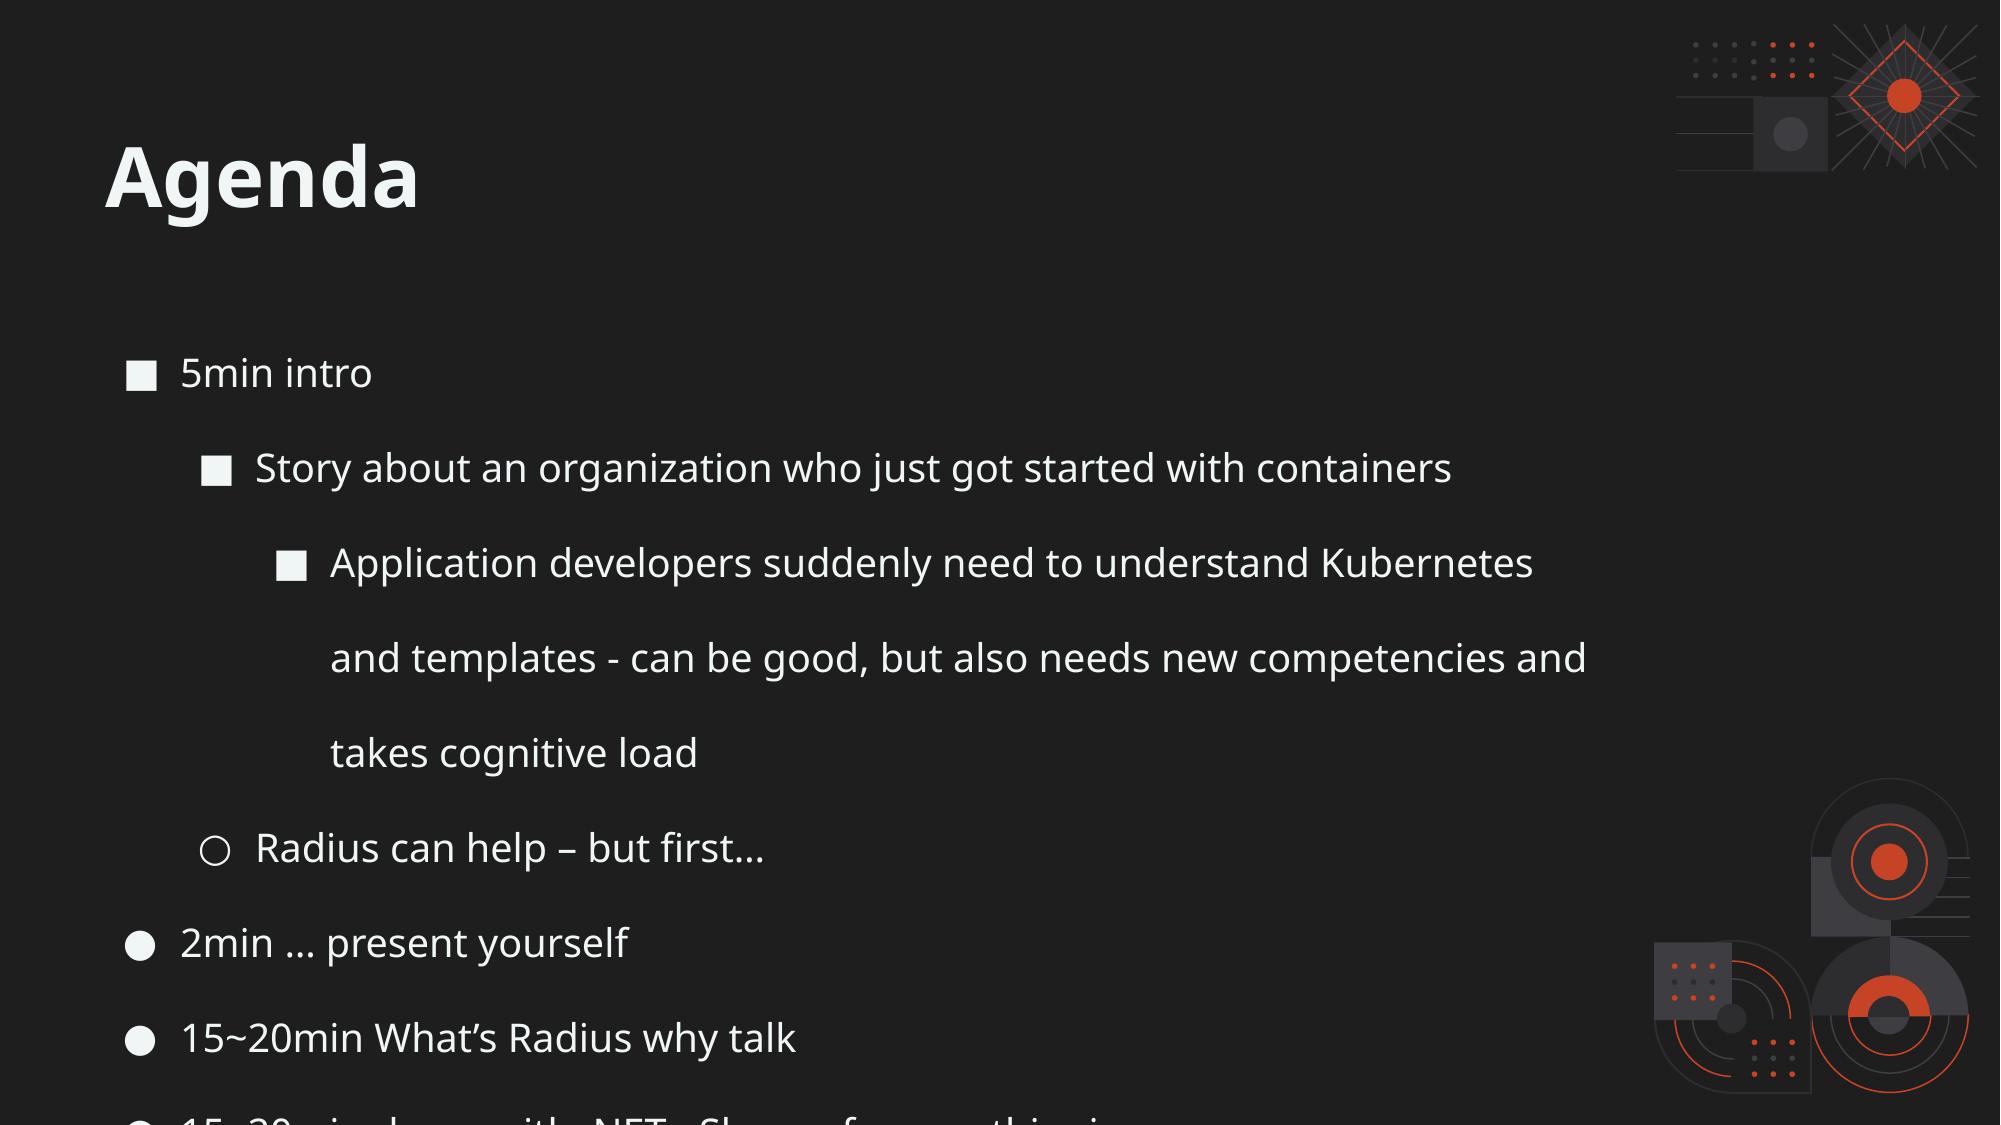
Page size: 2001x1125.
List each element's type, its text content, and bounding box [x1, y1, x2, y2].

title Agenda [85, 123, 1618, 249]
list 5min intro Story about an organization who just got started with containers Application developers suddenly need to understand Kubernetes and templates - can be good, but also needs new competencies and takes cognitive load Radius can help – but first… 2min … present yourself 15~20min What’s Radius why talk 15~20min demo with .NET eShop reference thingie 5min wrapup, takeaways, links & further reading 5min maybe questions [85, 280, 1618, 1021]
